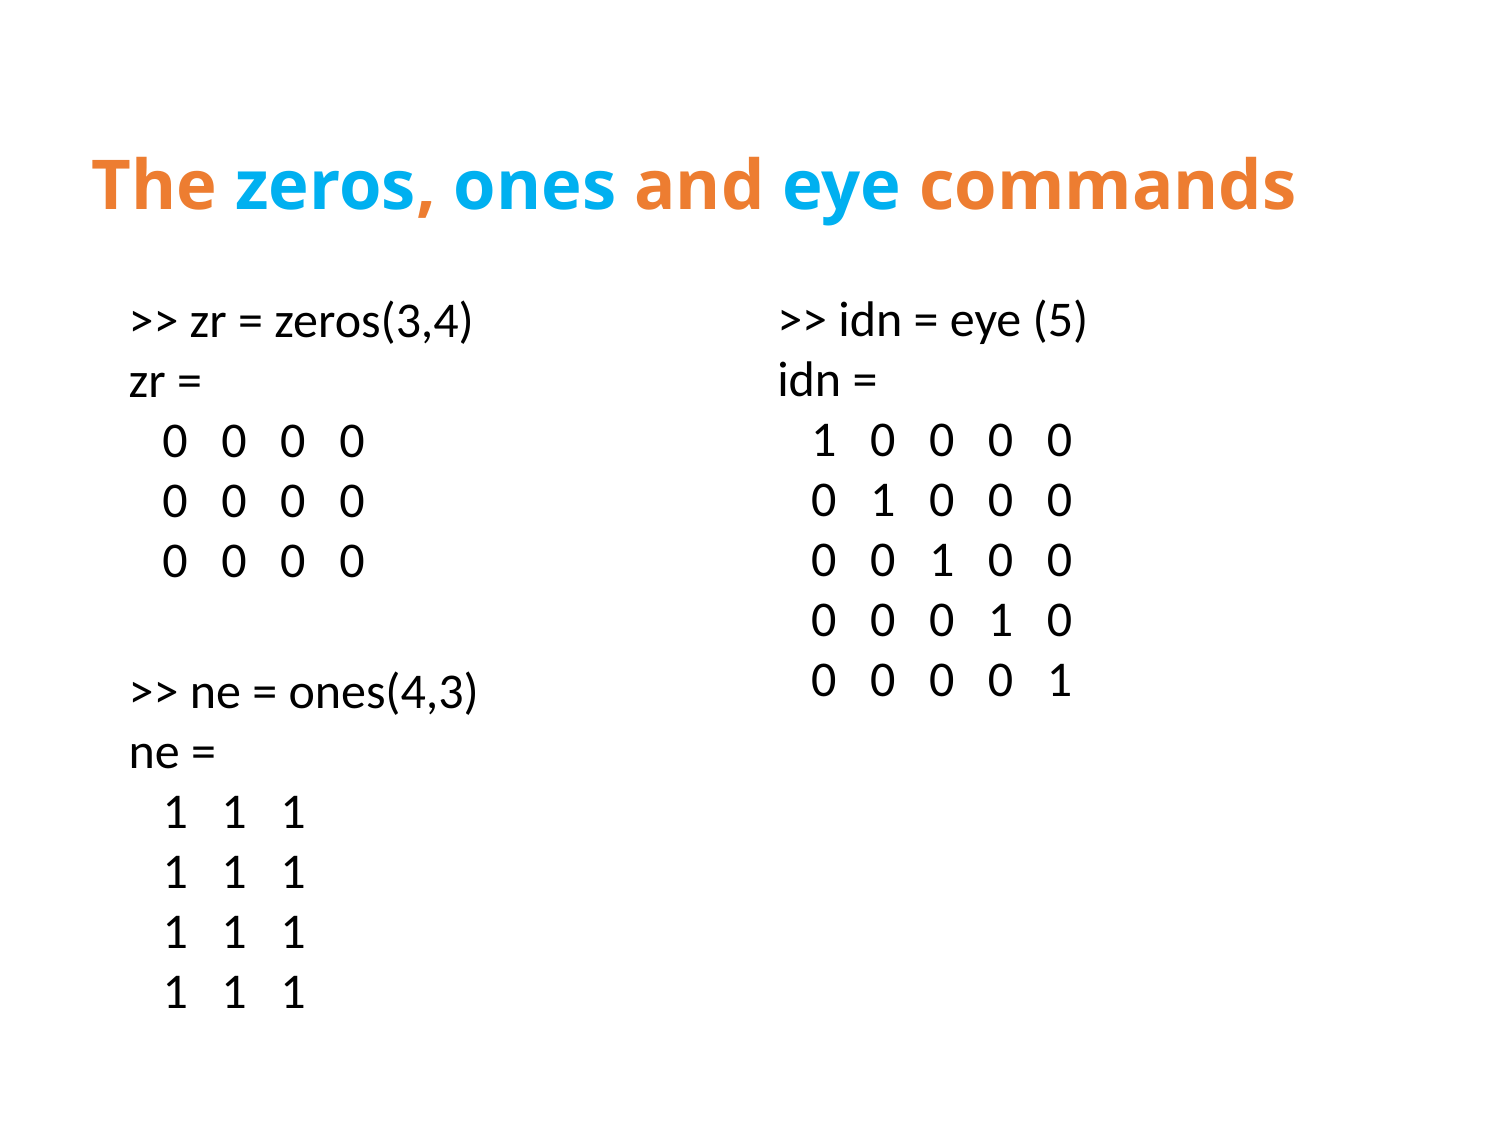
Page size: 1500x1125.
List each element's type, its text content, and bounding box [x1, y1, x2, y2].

text_box >> idn = eye (5) idn = 1 0 0 0 0 0 1 0 0 0 0 0 1 0 0 0 0 0 1 0 0 0 0 0 1 [762, 278, 1104, 834]
text_box >> zr = zeros(3,4) zr = 0 0 0 0 0 0 0 0 0 0 0 0 [113, 279, 490, 595]
text_box >> ne = ones(4,3) ne = 1 1 1 1 1 1 1 1 1 1 1 1 [113, 650, 495, 1026]
title The zeros, ones and eye commands [76, 78, 1412, 296]
